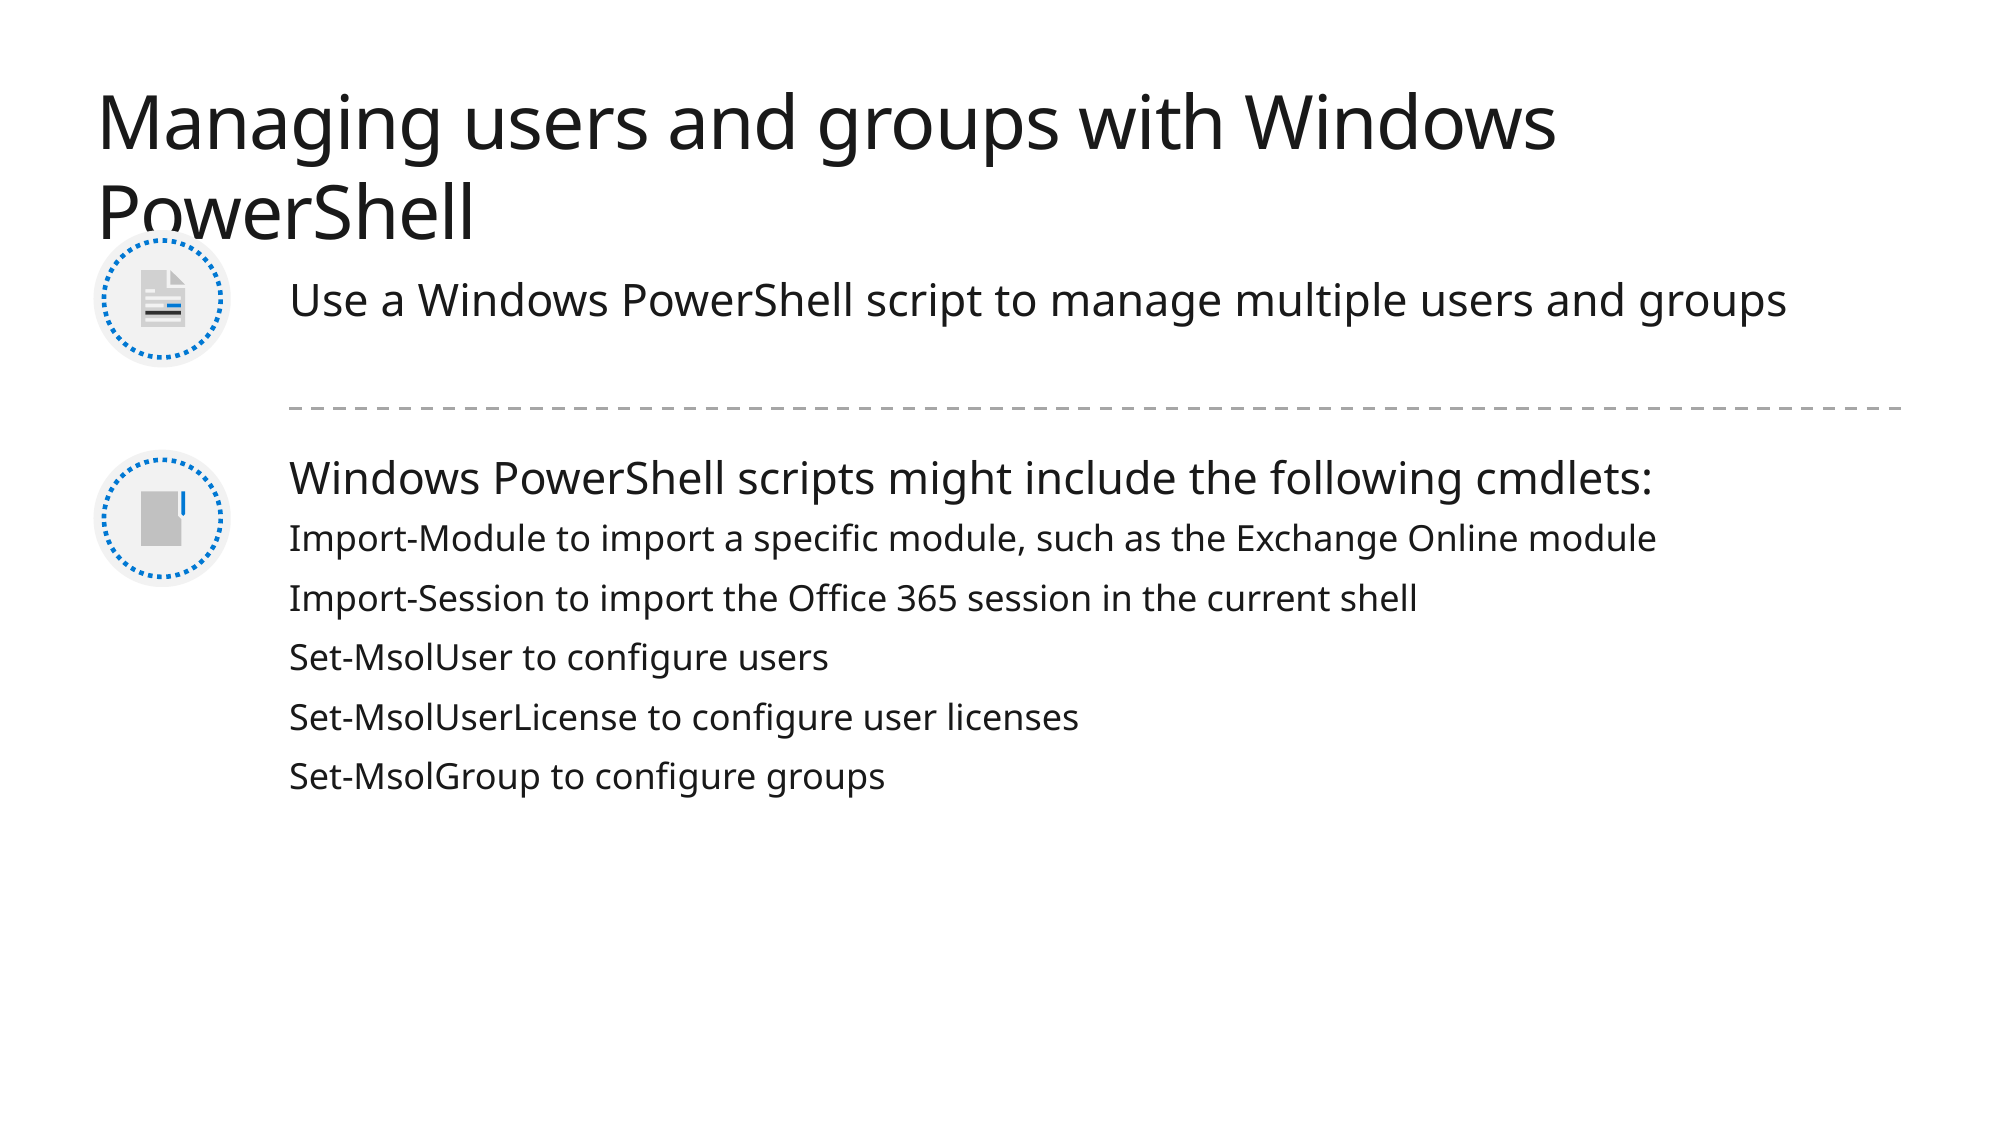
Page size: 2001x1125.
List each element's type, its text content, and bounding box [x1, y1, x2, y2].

text_box Use a Windows PowerShell script to manage multiple users and groups [289, 271, 1907, 326]
text_box Windows PowerShell scripts might include the following cmdlets: Import-Module to import a specific module, such as the Exchange Online module Import-Session to import the Office 365 session in the current shell Set-MsolUser to configure users Set-MsolUserLicense to configure user licenses Set-MsolGroup to configure groups [289, 449, 1907, 797]
picture [92, 229, 231, 368]
title Managing users and groups with Windows PowerShell [96, 75, 1904, 166]
picture [92, 449, 231, 588]
